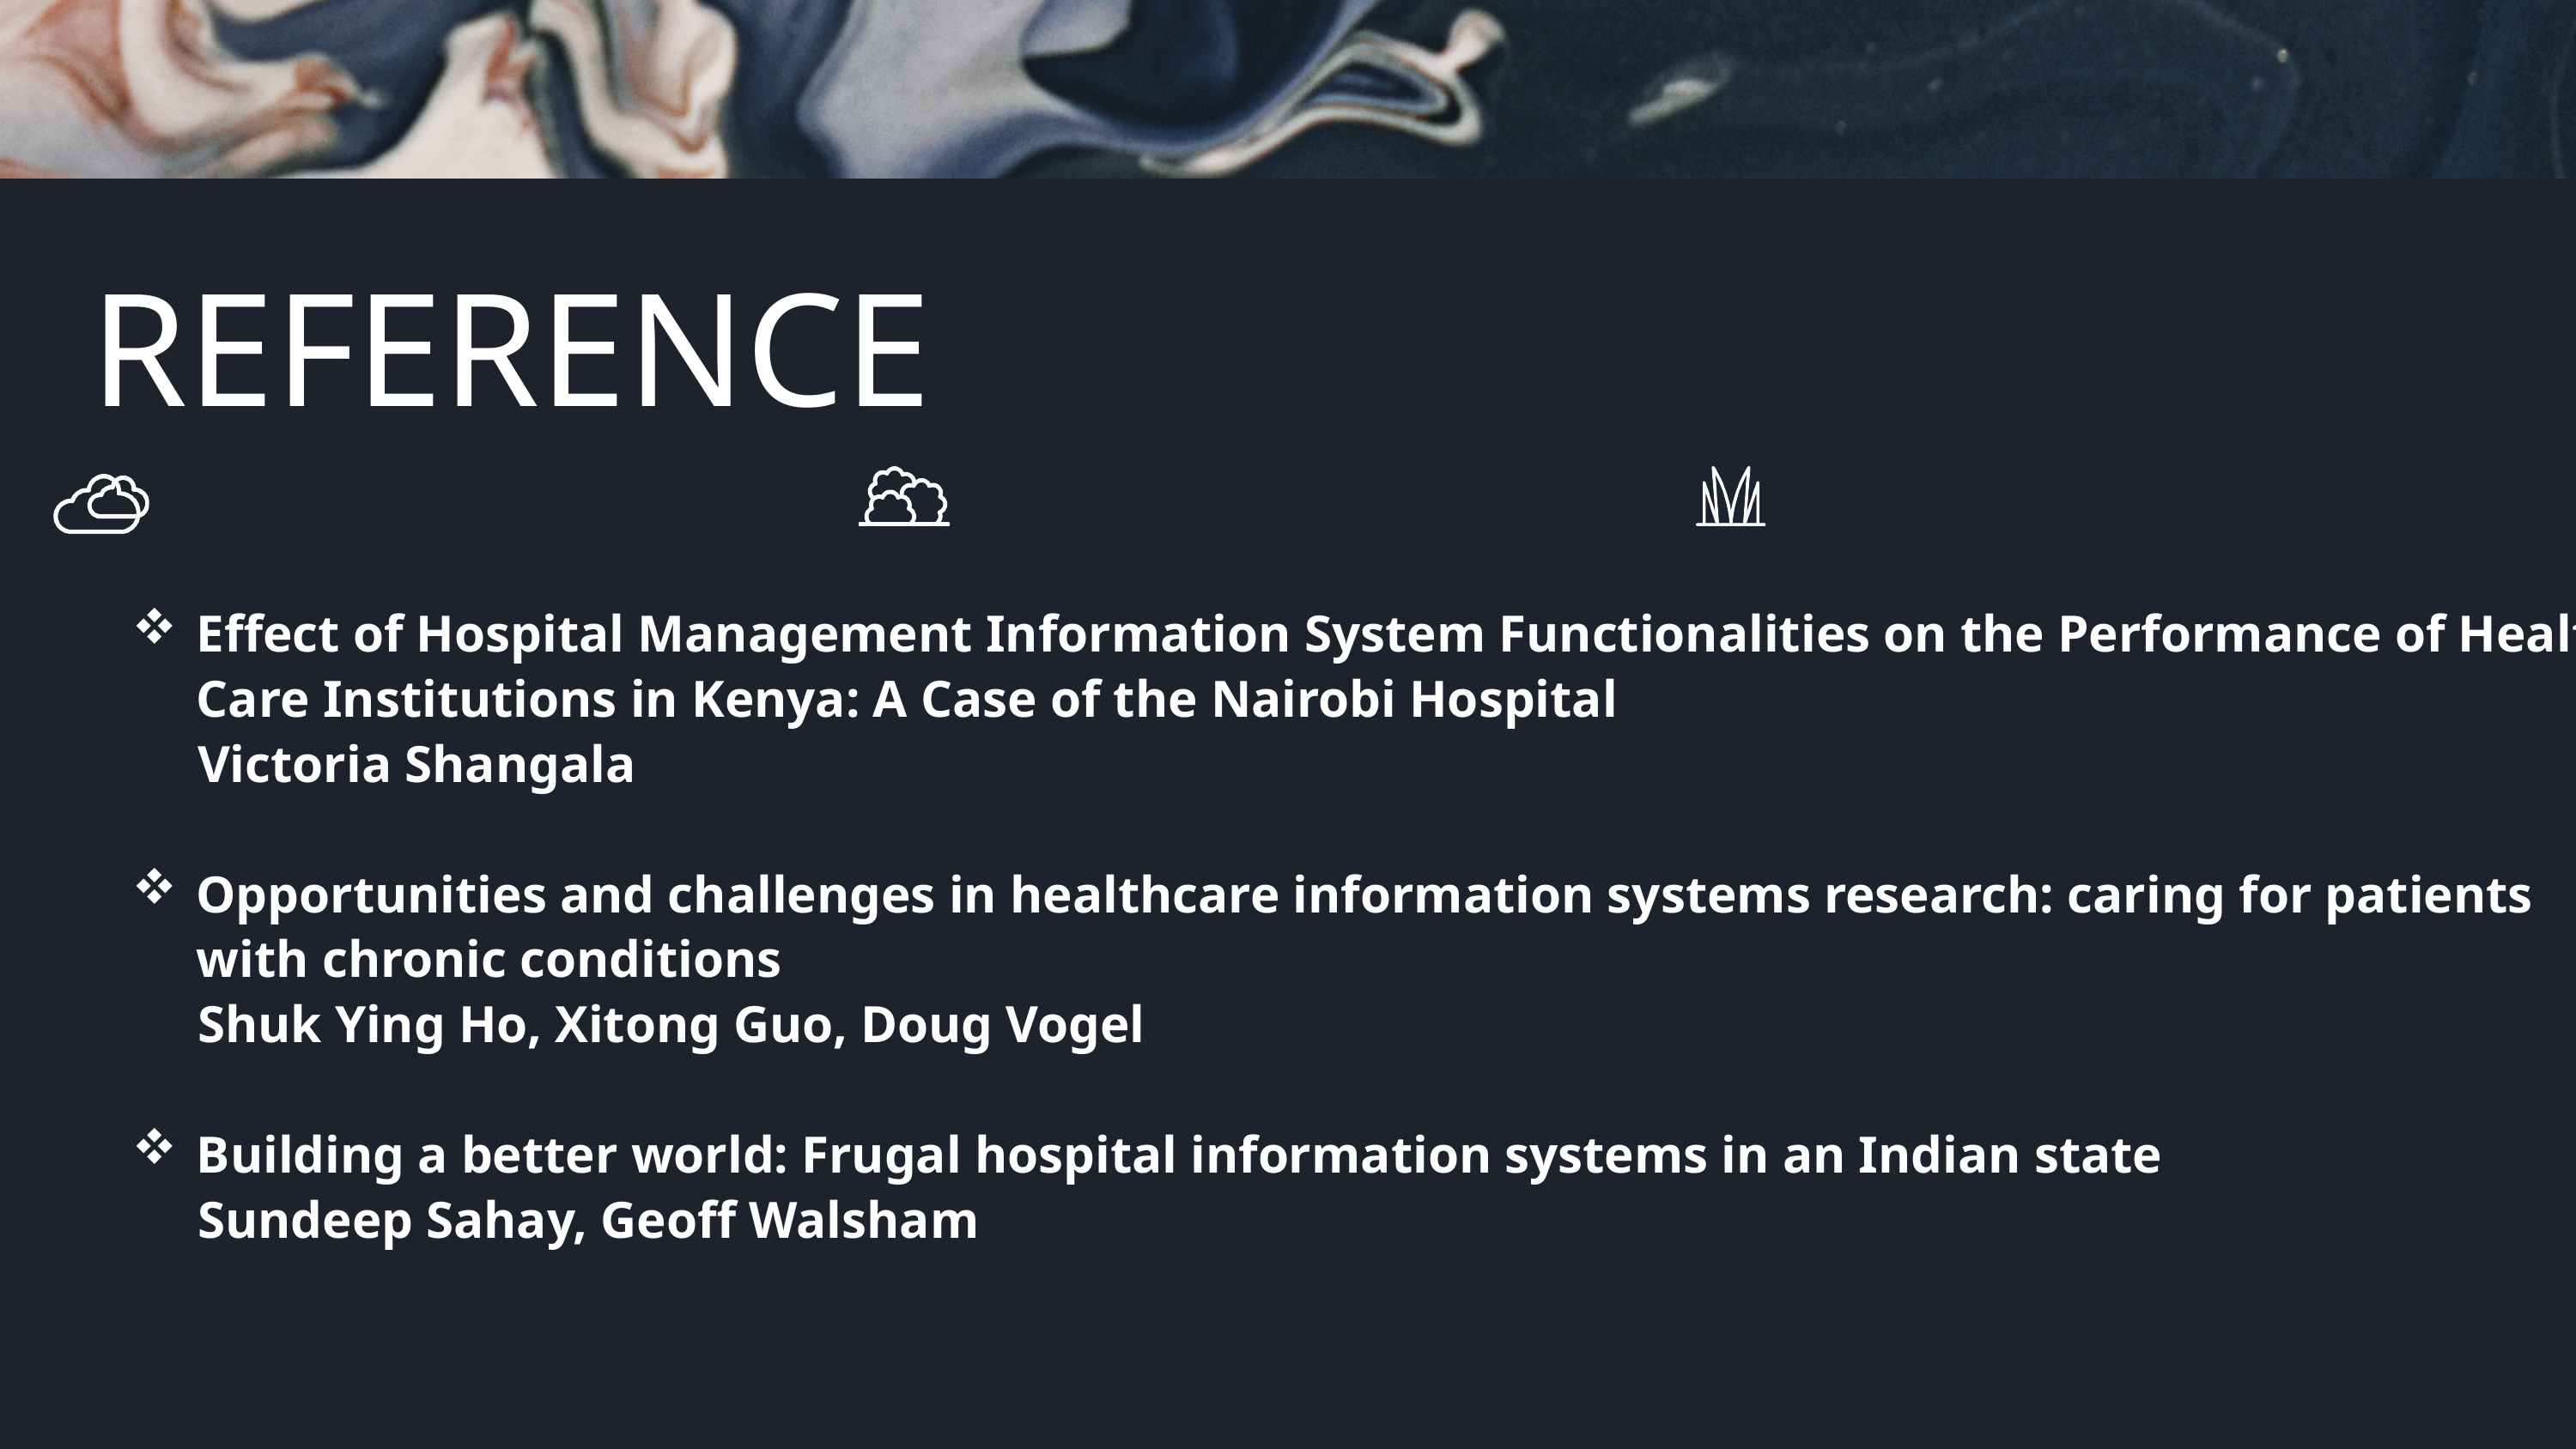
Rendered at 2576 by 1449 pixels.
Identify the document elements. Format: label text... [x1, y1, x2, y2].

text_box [131, 597, 2576, 1322]
text_box [0, 0, 2576, 179]
text_box [858, 466, 951, 526]
text_box REFERENCE [90, 251, 1267, 439]
text_box [53, 474, 149, 534]
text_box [2116, 573, 2514, 788]
text_box [1695, 466, 1766, 526]
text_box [1124, 565, 1522, 779]
